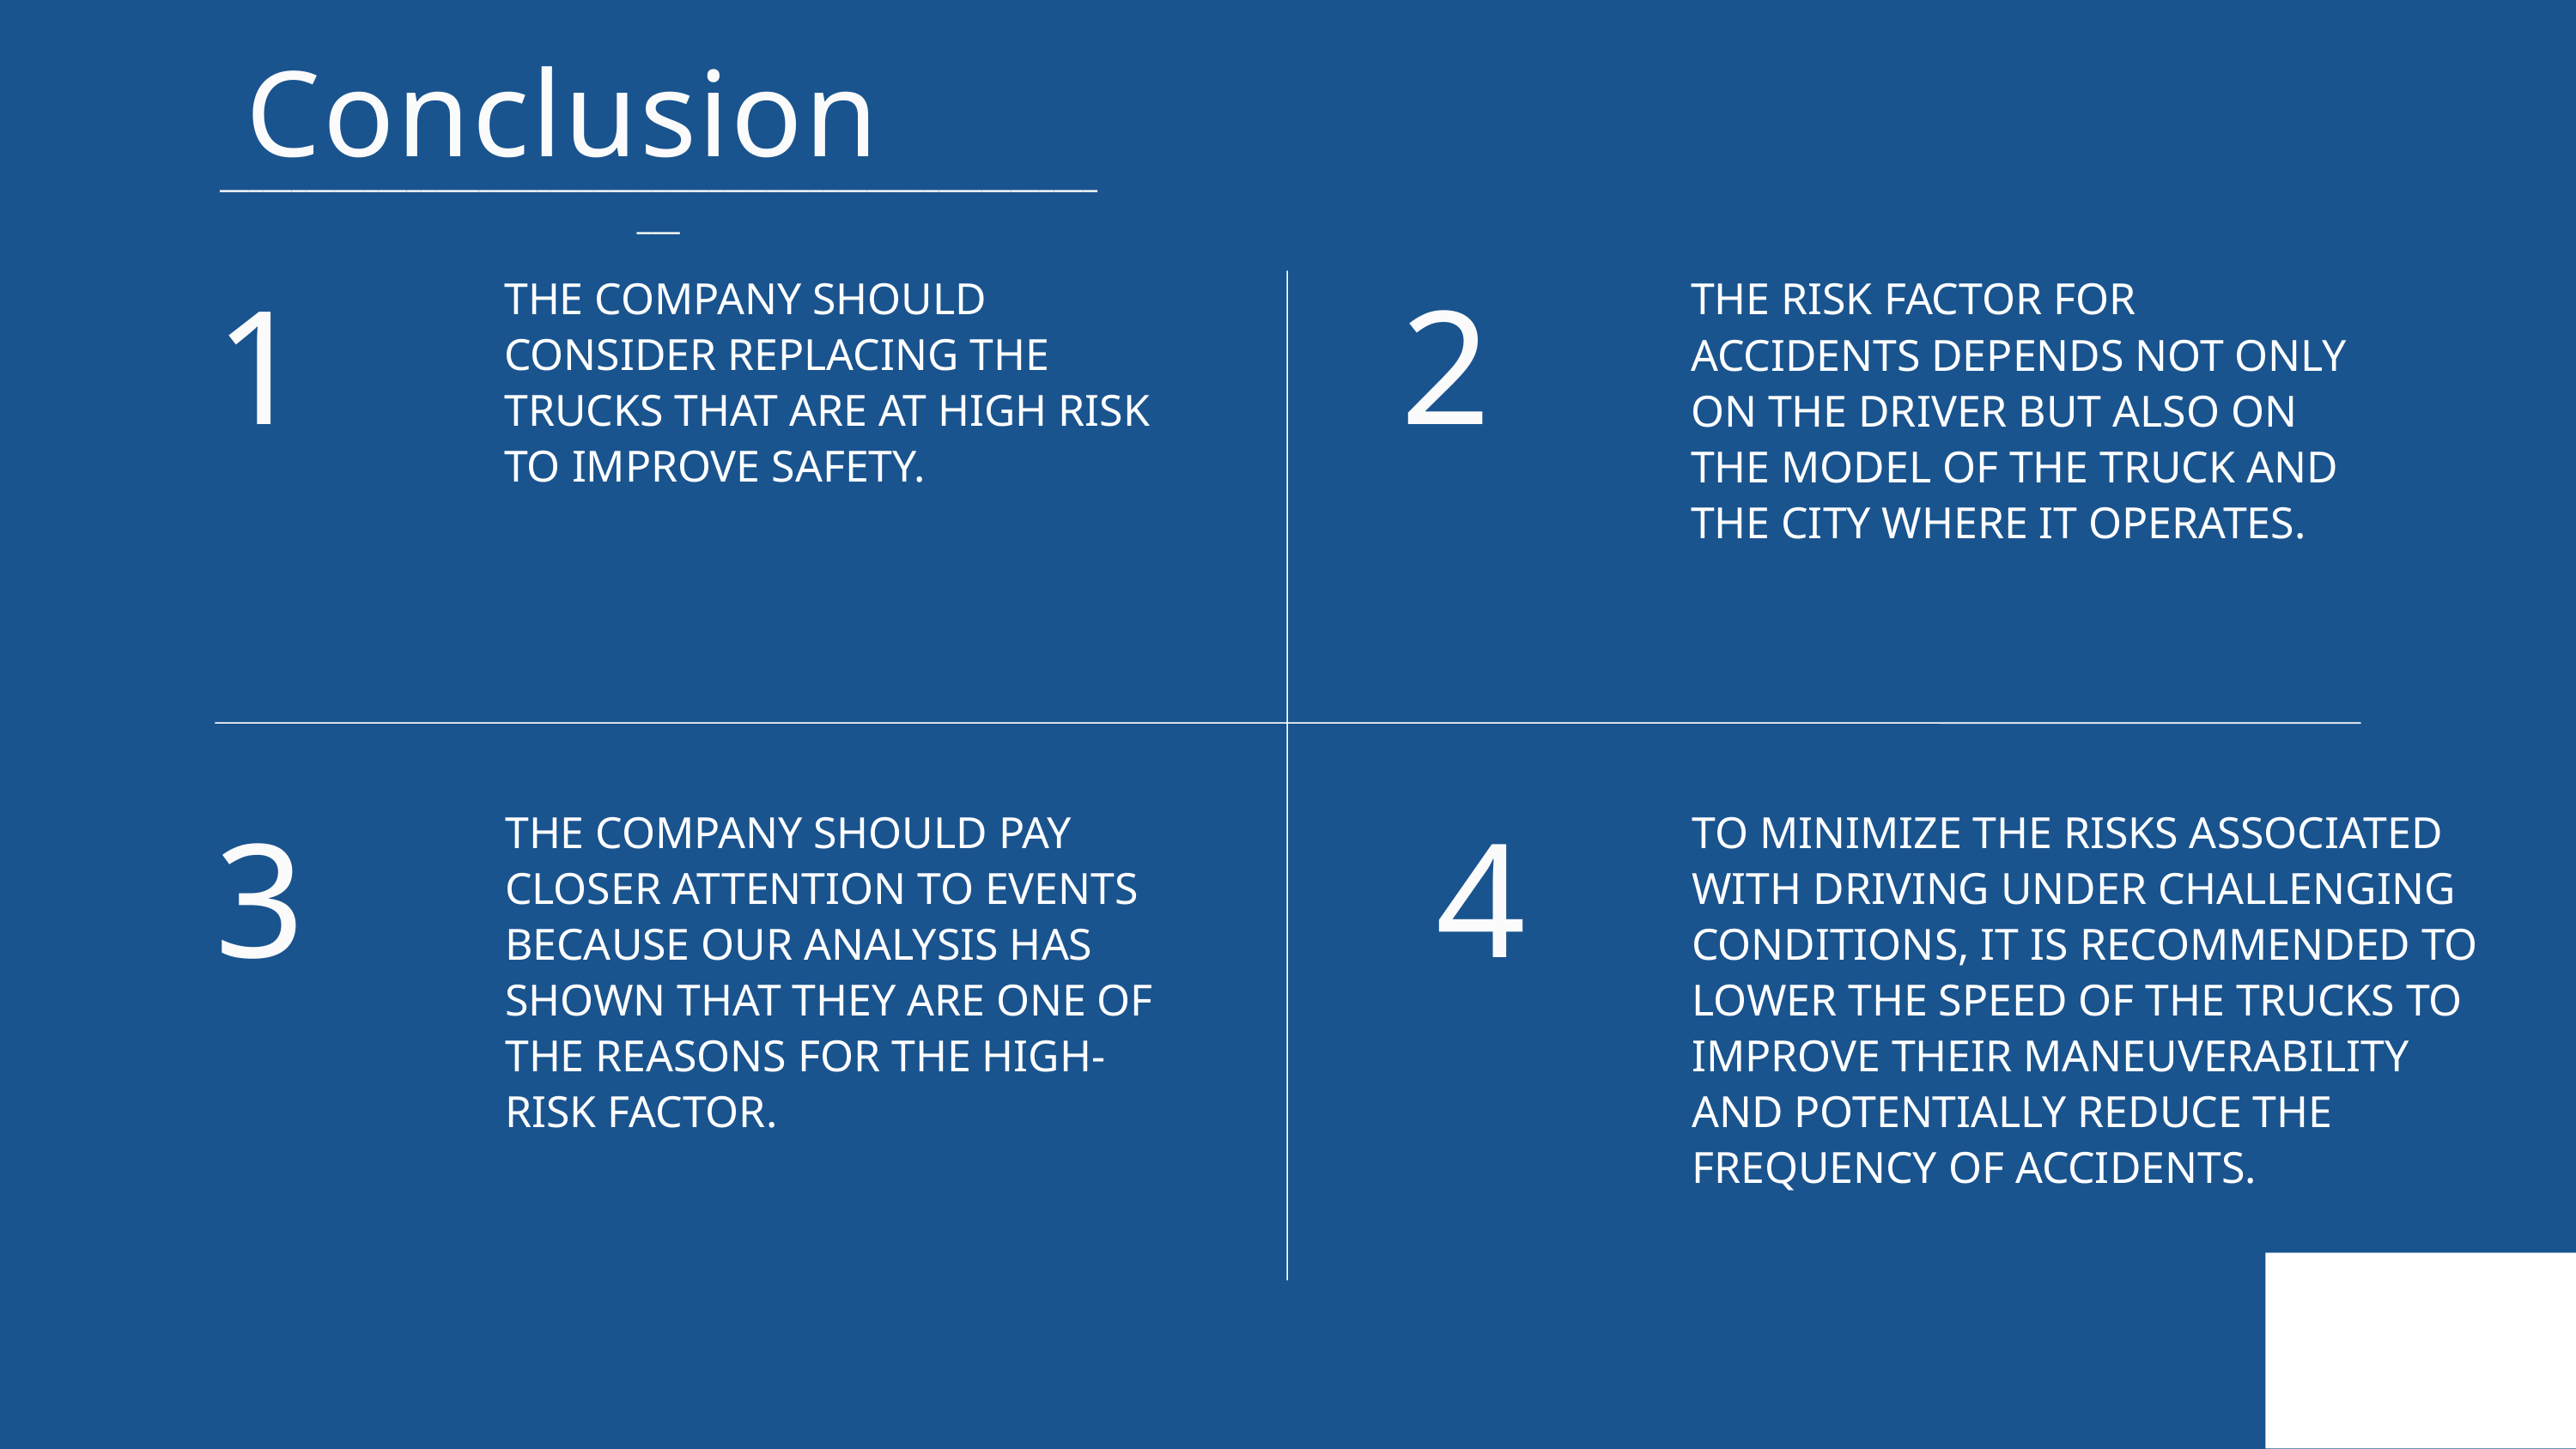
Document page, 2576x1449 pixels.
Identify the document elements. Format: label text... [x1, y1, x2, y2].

text_box ________________________________________________________________ [215, 152, 1102, 237]
text_box 2 [1400, 282, 1600, 456]
text_box THE COMPANY SHOULD CONSIDER REPLACING THE TRUCKS THAT ARE AT HIGH RISK TO IMPROVE SAFETY. [504, 267, 1175, 491]
text_box 4 [1382, 815, 1581, 990]
text_box [2265, 1252, 2576, 1449]
text_box Conclusion [231, 14, 895, 152]
text_box 3 [215, 815, 414, 990]
text_box THE COMPANY SHOULD PAY CLOSER ATTENTION TO EVENTS BECAUSE OUR ANALYSIS HAS SHOWN THAT THEY ARE ONE OF THE REASONS FOR THE HIGH-RISK FACTOR. [505, 801, 1176, 1137]
text_box THE RISK FACTOR FOR ACCIDENTS DEPENDS NOT ONLY ON THE DRIVER BUT ALSO ON THE MODEL OF THE TRUCK AND THE CITY WHERE IT OPERATES. [1691, 267, 2361, 548]
text_box 1 [215, 282, 414, 456]
text_box TO MINIMIZE THE RISKS ASSOCIATED WITH DRIVING UNDER CHALLENGING CONDITIONS, IT IS RECOMMENDED TO LOWER THE SPEED OF THE TRUCKS TO IMPROVE THEIR MANEUVERABILITY AND POTENTIALLY REDUCE THE FREQUENCY OF ACCIDENTS. [1692, 801, 2498, 1192]
